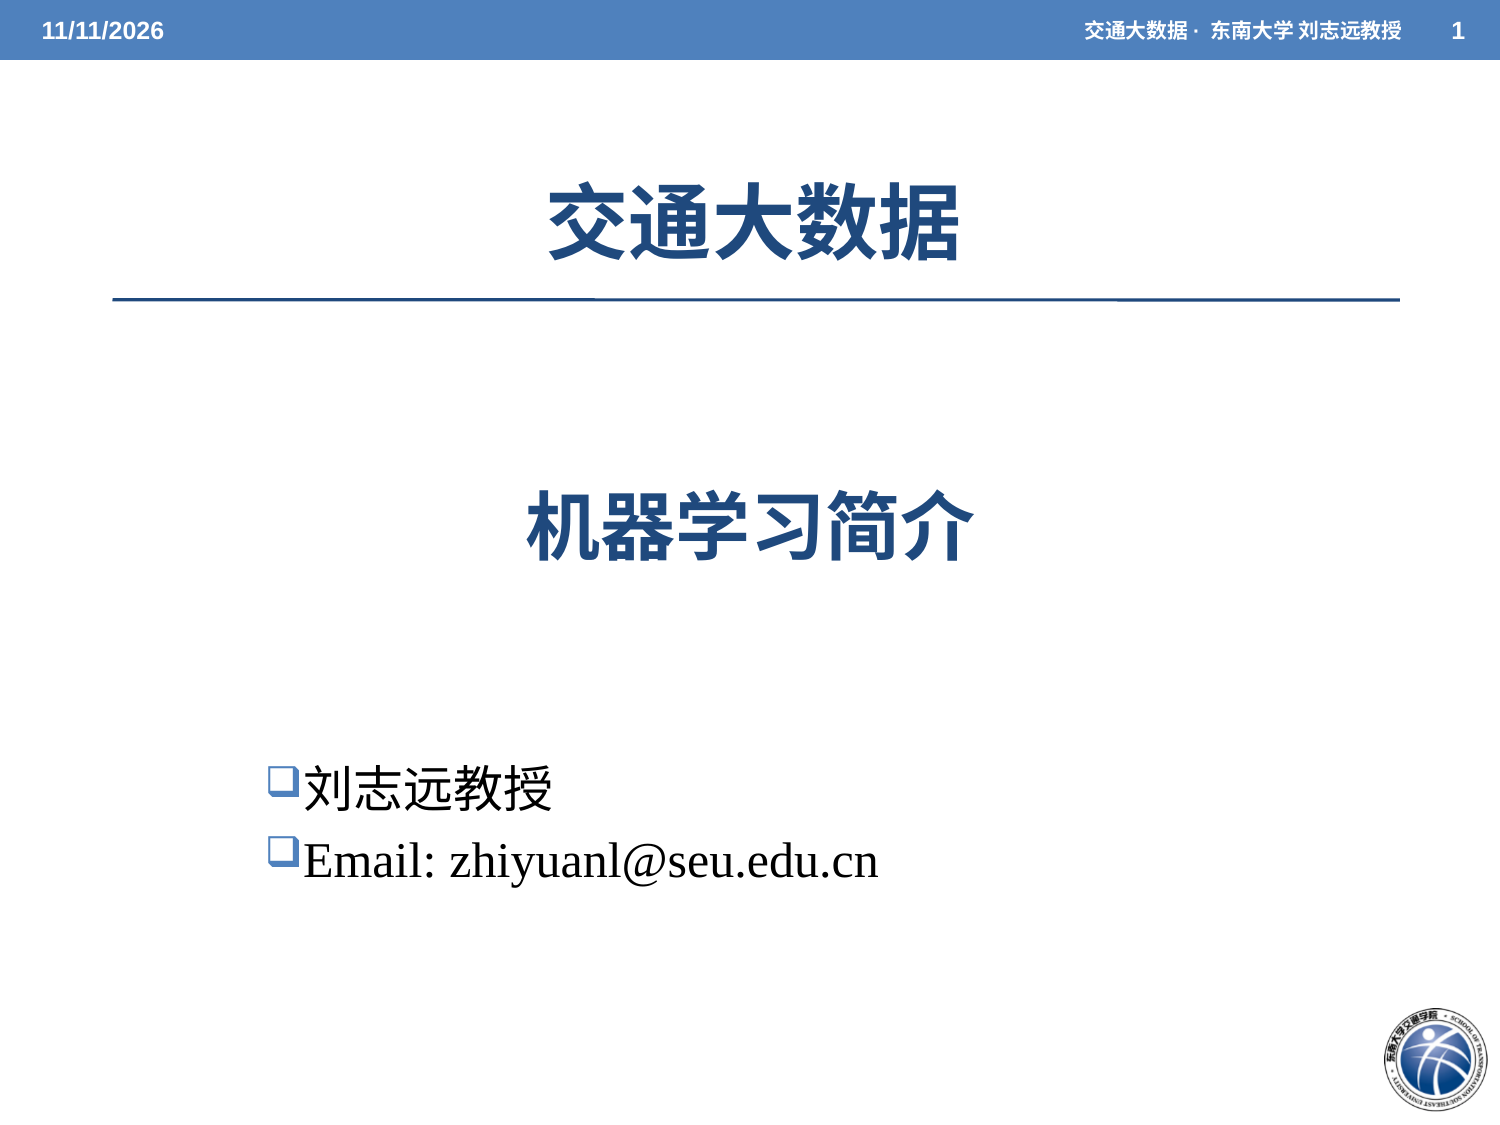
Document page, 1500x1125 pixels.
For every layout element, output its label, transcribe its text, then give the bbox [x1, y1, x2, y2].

text_box 刘志远教授 Email: zhiyuanl@seu.edu.cn [249, 749, 1300, 1038]
slide_number 1 [1436, 2, 1500, 58]
picture [1384, 1008, 1489, 1112]
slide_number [26, 2, 502, 58]
footer 交通大数据· 东南大学 刘志远教授 [624, 2, 1418, 58]
text_box 交通大数据 [45, 162, 1462, 278]
text_box 机器学习简介 [312, 471, 1188, 577]
